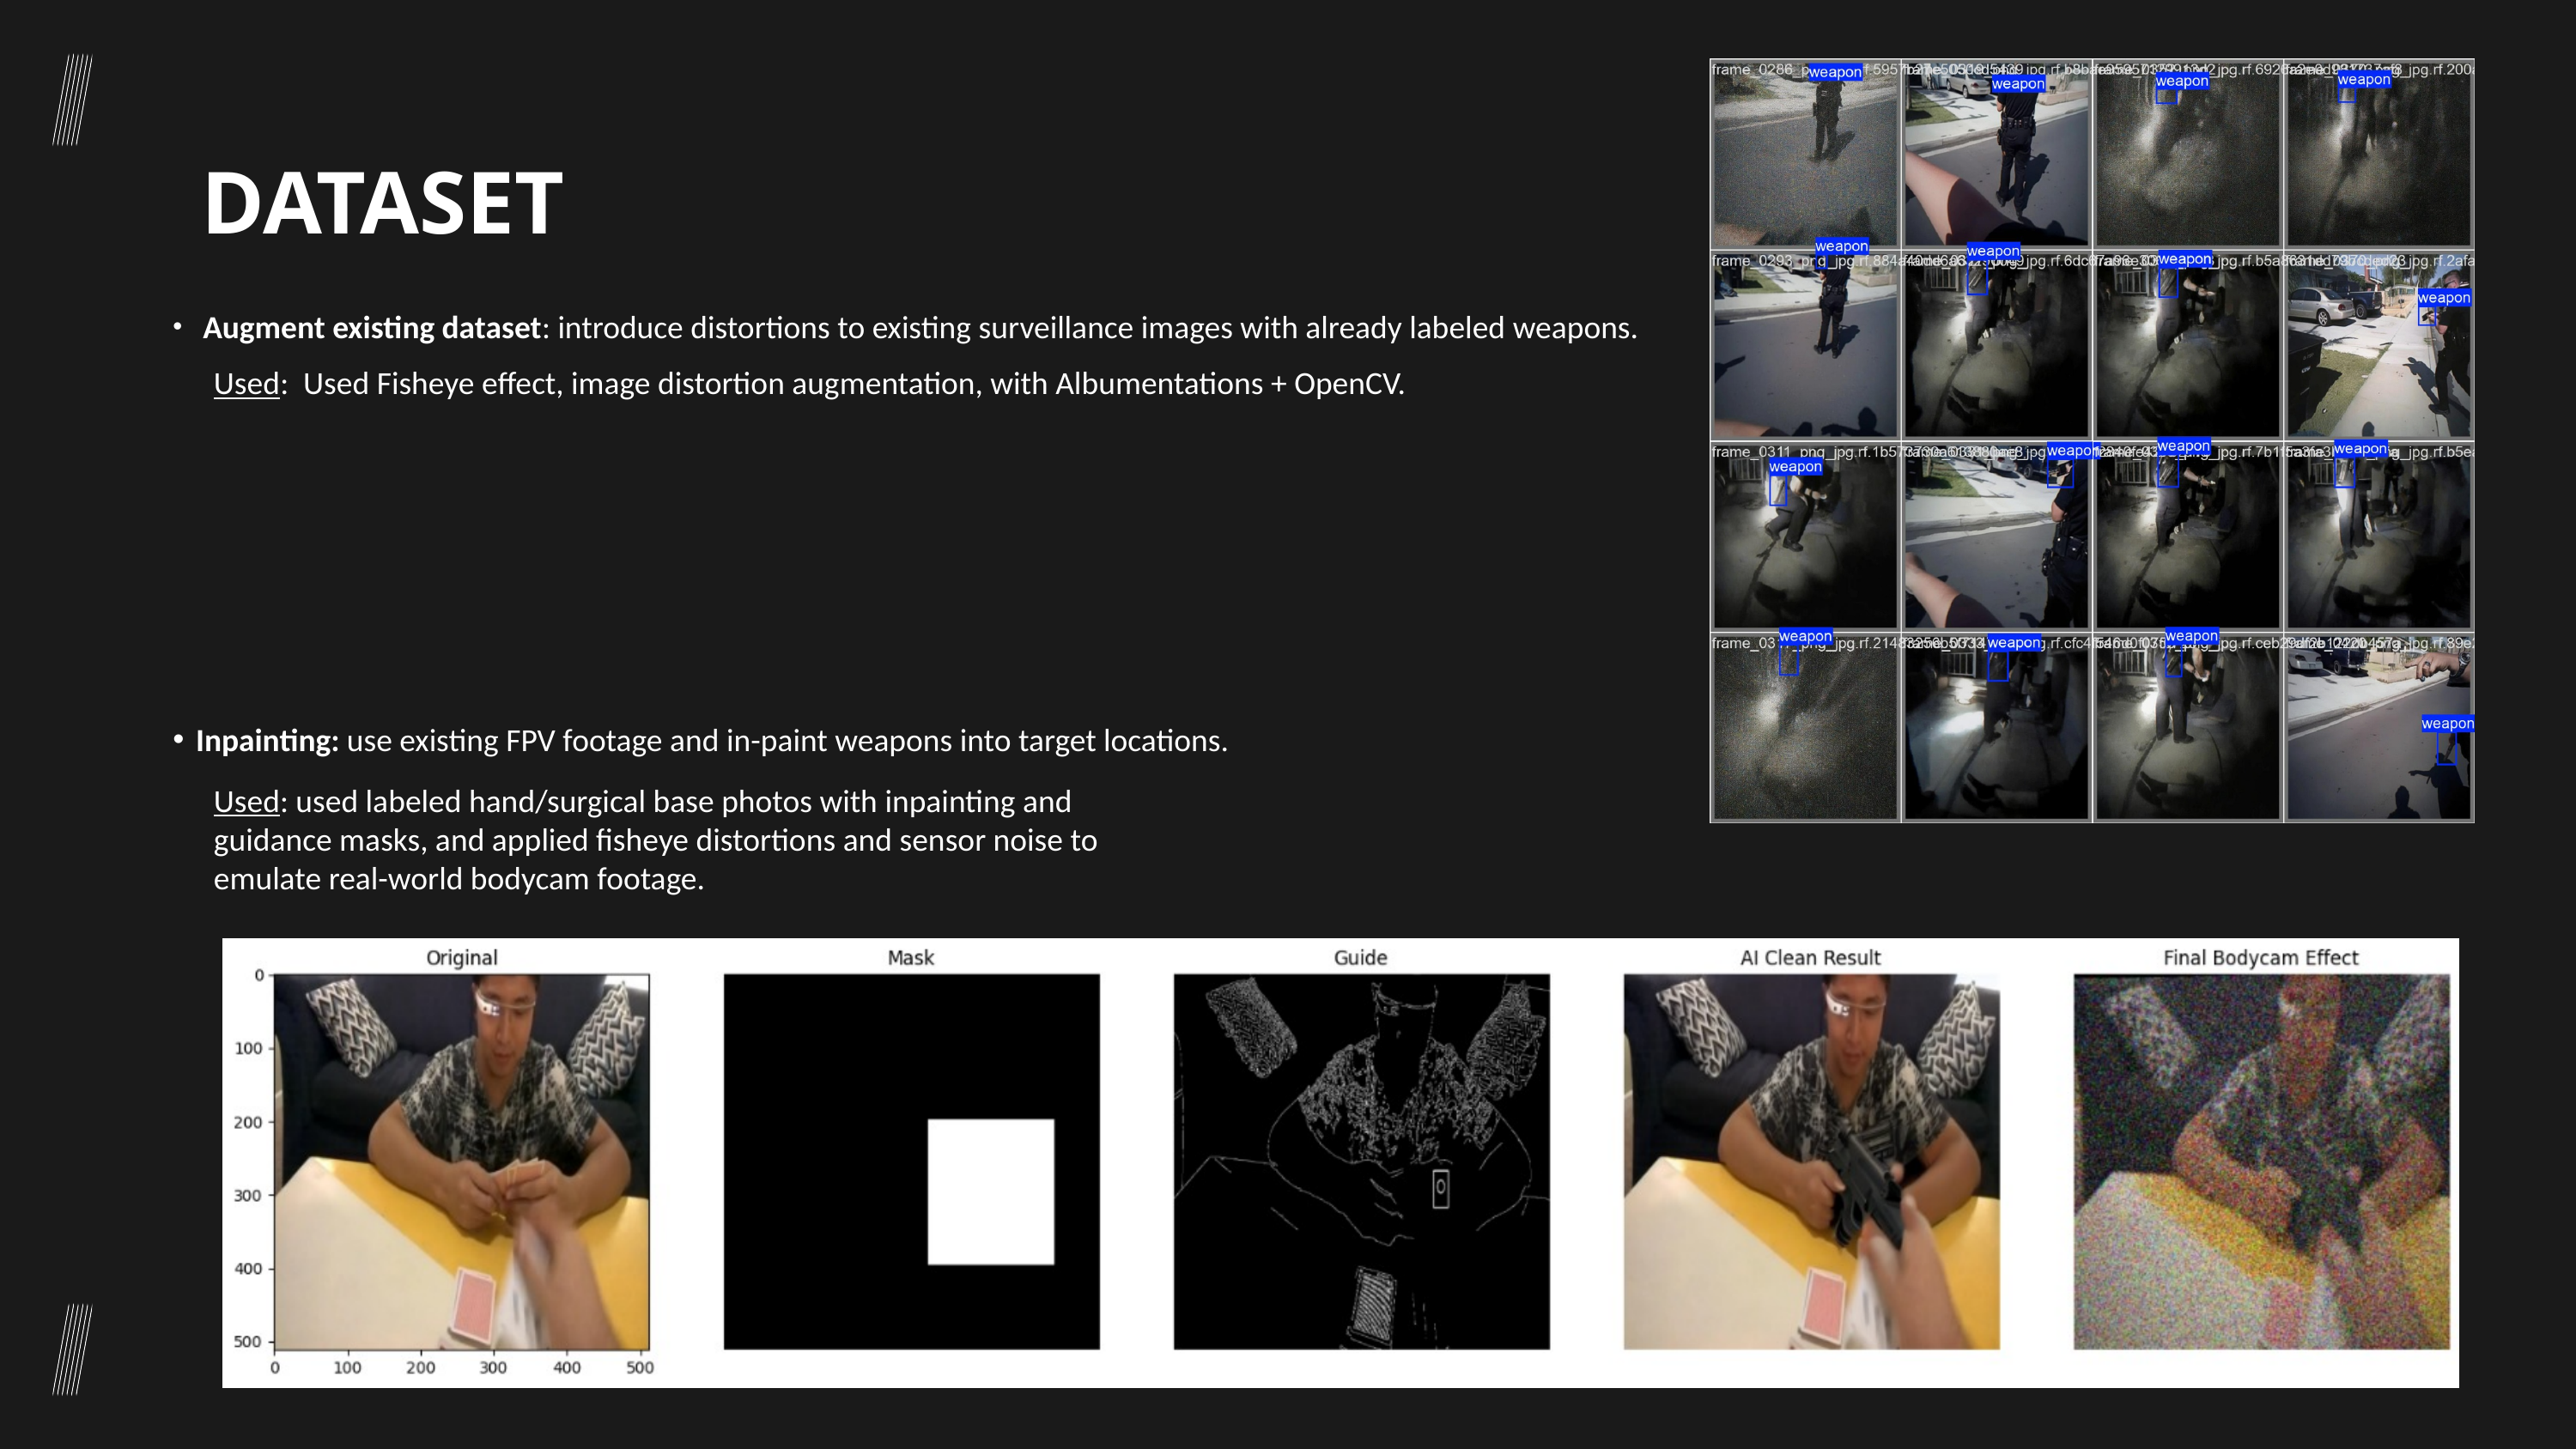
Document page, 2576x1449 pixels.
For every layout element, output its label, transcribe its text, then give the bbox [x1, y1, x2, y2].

text_box DATASET [201, 157, 794, 252]
text_box Used: used labeled hand/surgical base photos with inpainting and guidance masks, and applied fisheye distortions and sensor noise to emulate real-world bodycam footage. [201, 773, 1141, 903]
text_box [52, 1302, 93, 1397]
picture [222, 938, 2460, 1388]
picture [1710, 58, 2475, 823]
text_box Augment existing dataset: introduce distortions to existing surveillance images with already labeled weapons. Inpainting: use existing FPV footage and in-paint weapons into target locations. [149, 307, 1750, 909]
text_box [52, 52, 93, 147]
text_box Used: Used Fisheye effect, image distortion augmentation, with Albumentations + OpenCV. [201, 356, 1576, 408]
